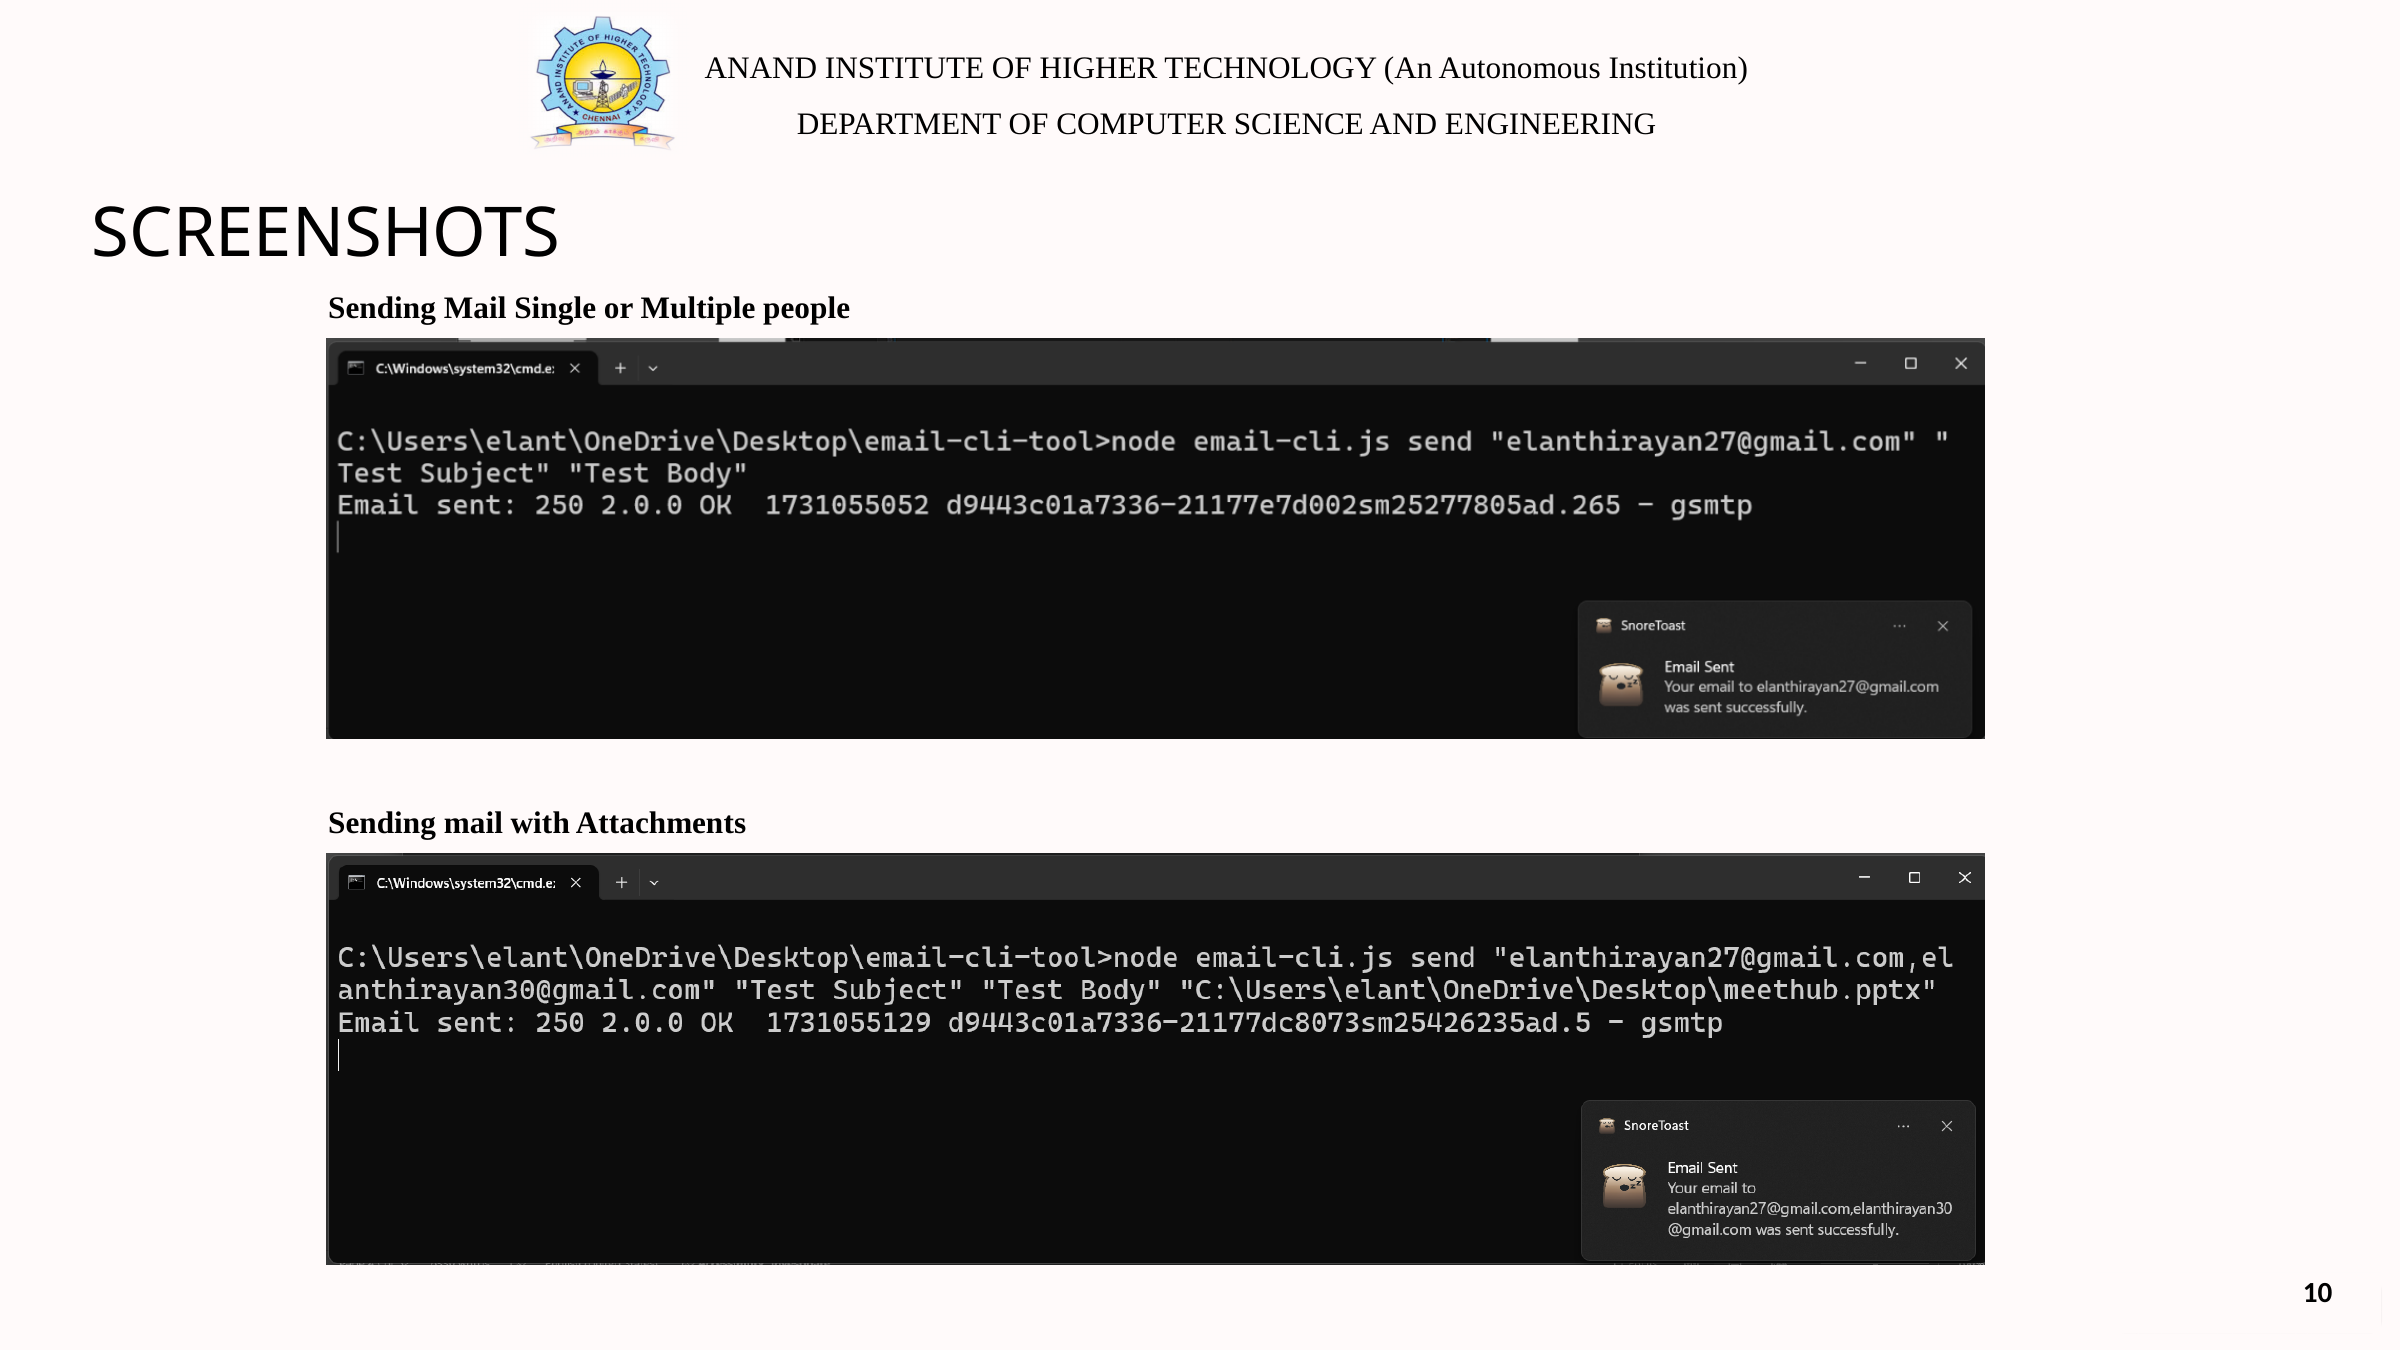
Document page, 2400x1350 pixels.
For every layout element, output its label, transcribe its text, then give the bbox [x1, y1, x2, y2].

picture [2096, 1271, 2389, 1339]
text_box 10 [2288, 1266, 2388, 1327]
text_box ANAND INSTITUTE OF HIGHER TECHNOLOGY (An Autonomous Institution) DEPARTMENT OF COMPUTER SCIENCE AND ENGINEERING [690, 21, 1775, 149]
picture [326, 338, 1985, 739]
picture [516, 0, 690, 158]
text_box Sending mail with Attachments [311, 802, 779, 854]
text_box SCREENSHOTS [84, 155, 569, 275]
picture [326, 853, 1985, 1265]
text_box Sending Mail Single or Multiple people [311, 286, 779, 339]
